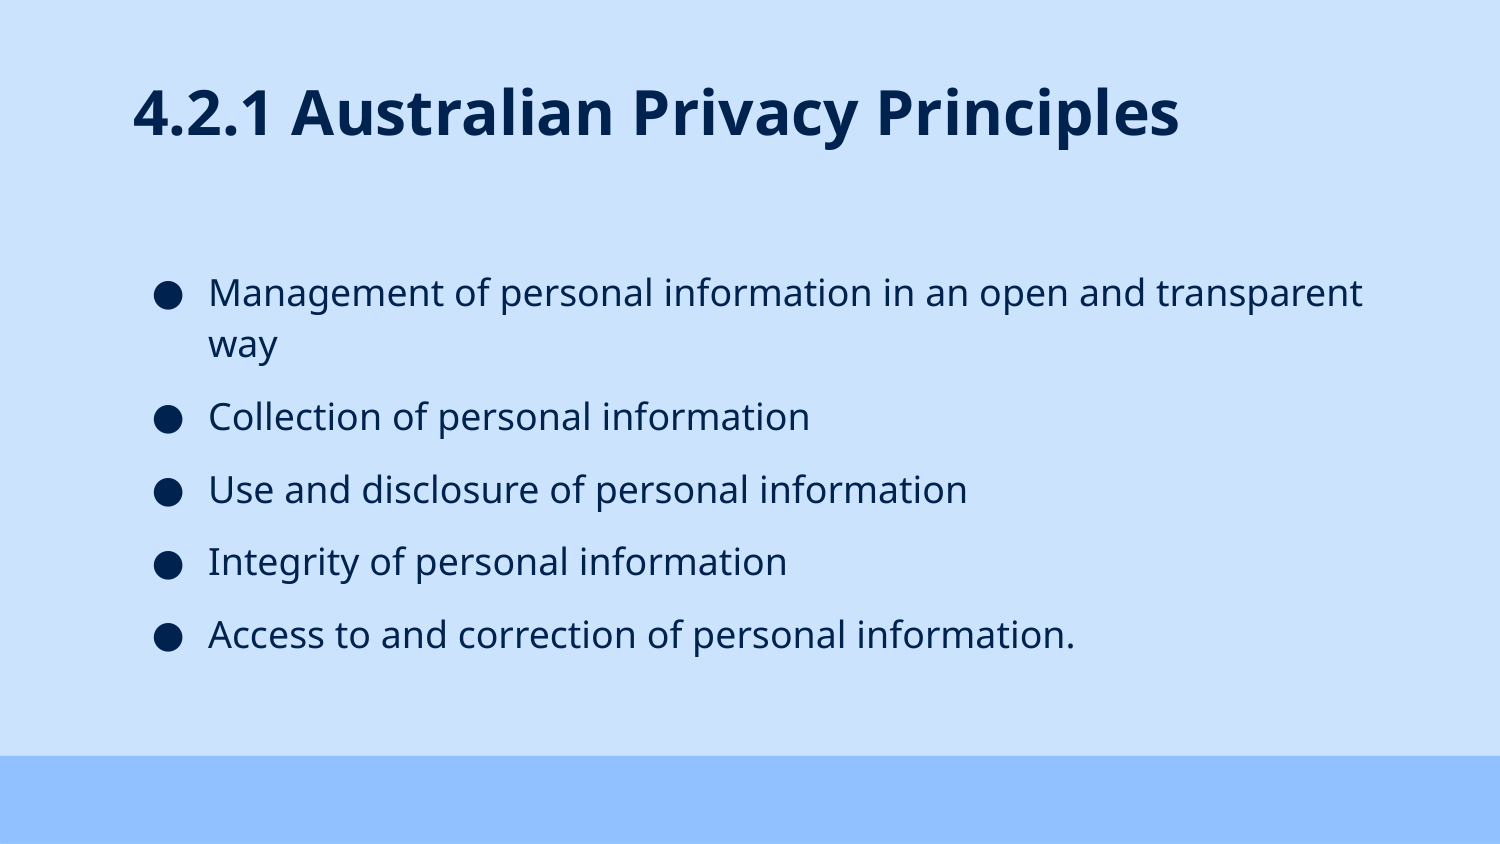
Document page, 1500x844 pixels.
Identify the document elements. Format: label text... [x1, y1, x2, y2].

title 4.2.1 Australian Privacy Principles [118, 72, 1382, 167]
list Management of personal information in an open and transparent way Collection of personal information Use and disclosure of personal information Integrity of personal information Access to and correction of personal information. [118, 246, 1413, 780]
